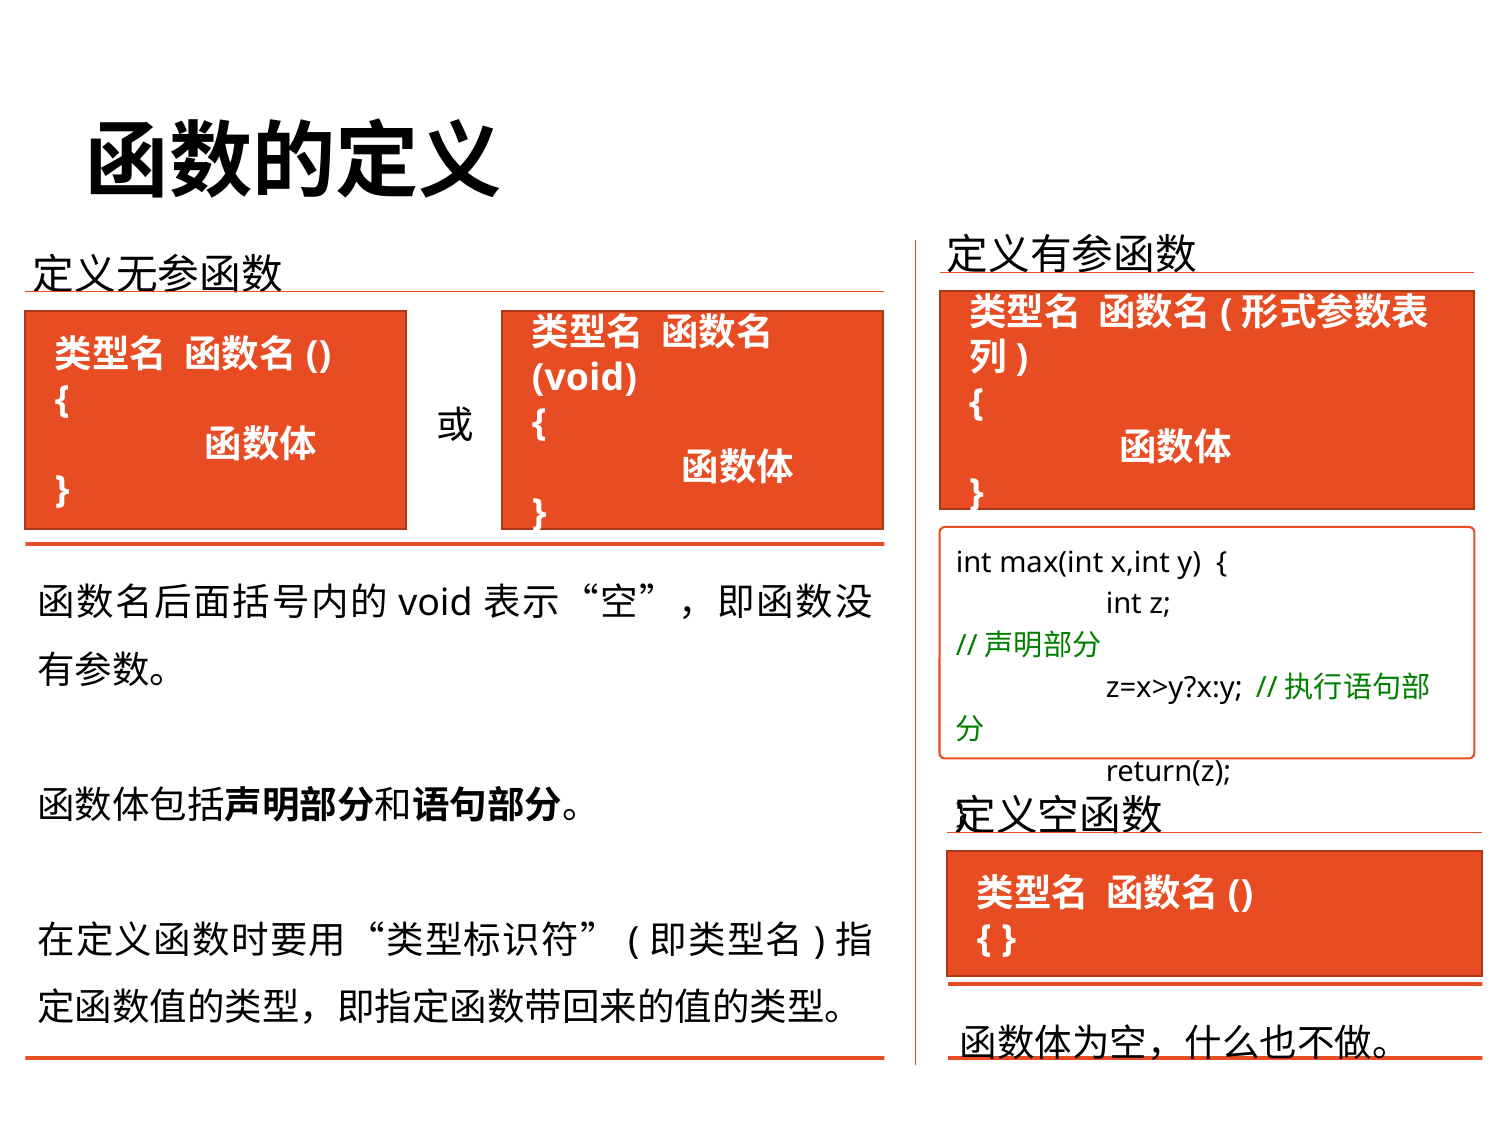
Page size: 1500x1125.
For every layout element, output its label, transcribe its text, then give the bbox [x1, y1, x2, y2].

text_box 或 [420, 393, 490, 454]
text_box 类型名 函数名(void) { 函数体 } [502, 311, 883, 530]
text_box 类型名 函数名(形式参数表列) { 函数体 } [939, 291, 1474, 509]
text_box 类型名 函数名() { } [947, 850, 1482, 977]
text_box int max(int x,int y) { int z; //声明部分 z=x>y?x:y; //执行语句部分 return(z); } [939, 526, 1475, 759]
text_box 类型名 函数名() { 函数体 } [25, 311, 406, 530]
text_box 定义空函数 [939, 781, 1265, 847]
text_box 定义无参函数 [17, 240, 343, 306]
title 函数的定义 [70, 70, 1430, 217]
text_box 定义有参函数 [931, 220, 1257, 285]
